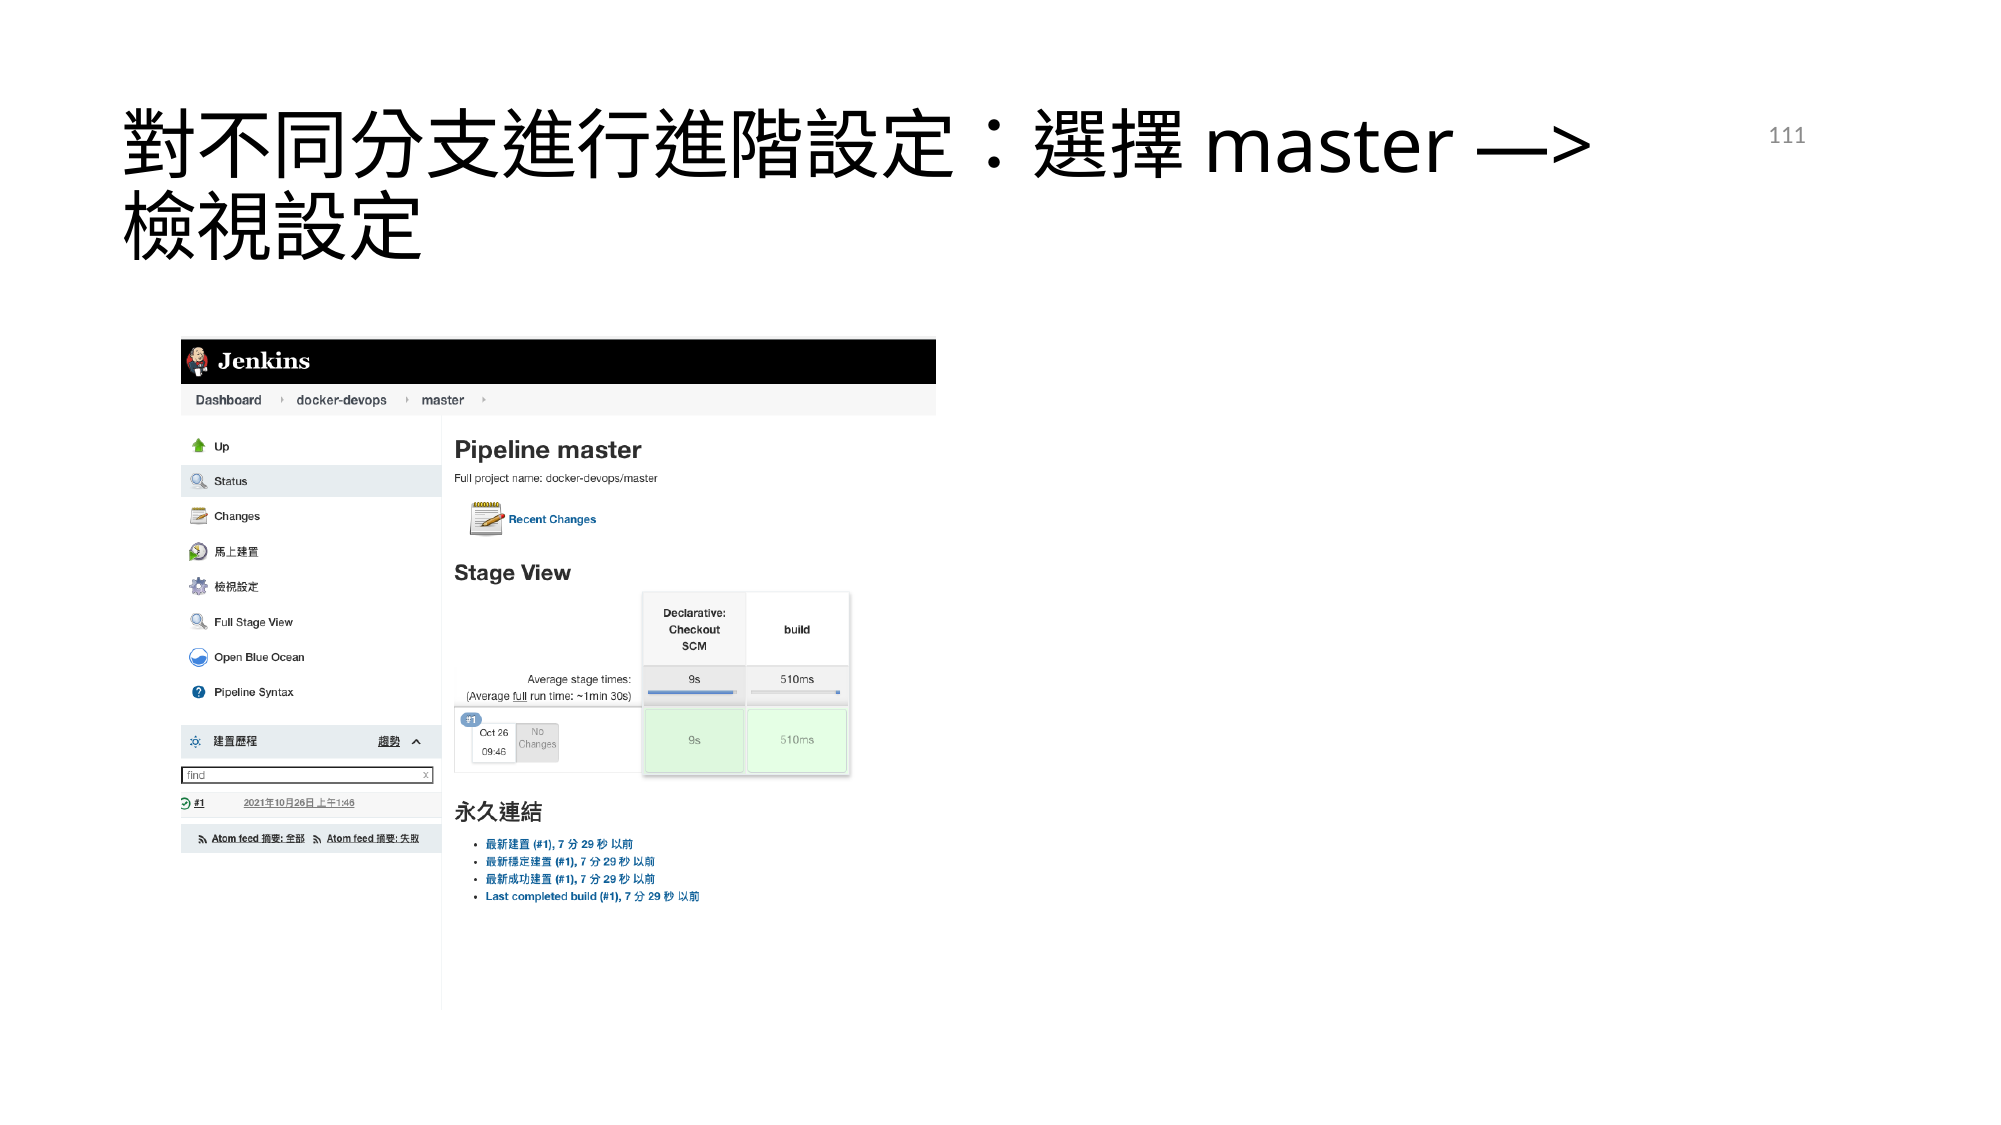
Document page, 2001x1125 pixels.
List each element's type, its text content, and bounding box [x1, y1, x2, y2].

picture [180, 336, 936, 1010]
title 對不同分支進行進階設定：選擇master —> 檢視設定 [106, 74, 1649, 304]
slide_number 111 [1712, 92, 1822, 175]
